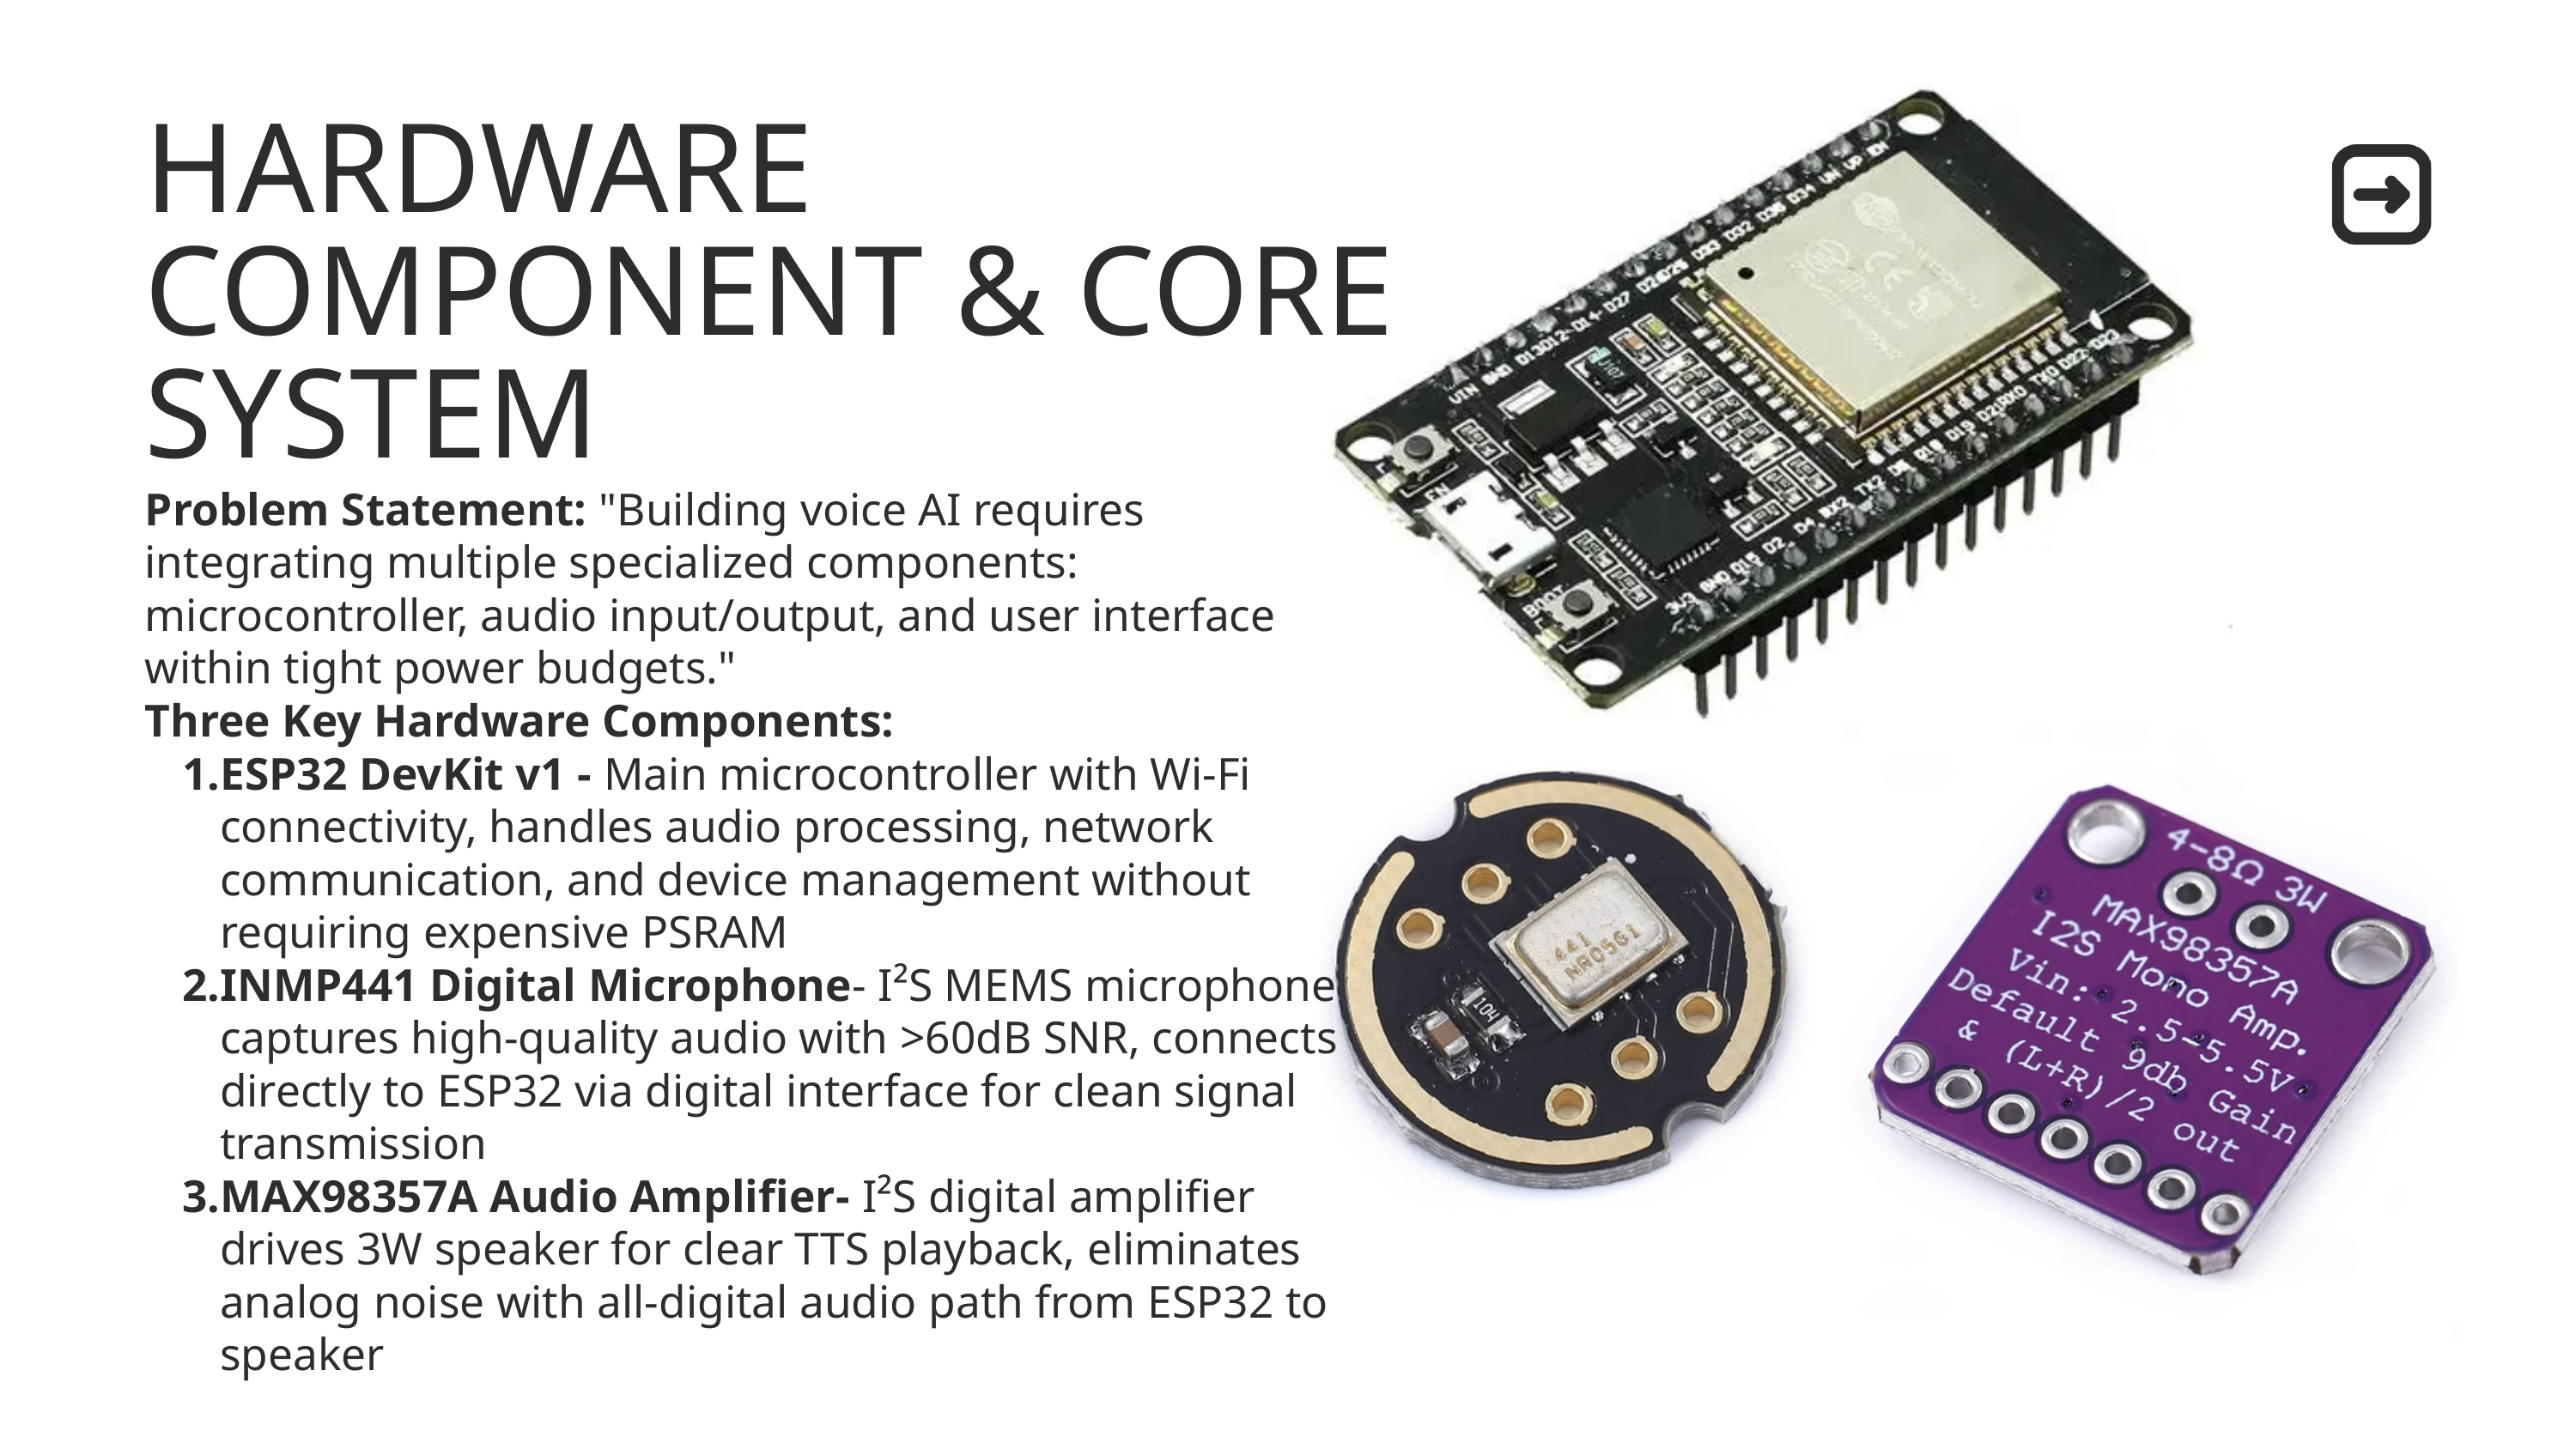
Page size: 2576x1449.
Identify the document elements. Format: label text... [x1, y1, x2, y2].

text_box [2331, 144, 2432, 245]
text_box Problem Statement: "Building voice AI requires integrating multiple specialized components: microcontroller, audio input/output, and user interface within tight power budgets." Three Key Hardware Components: ESP32 DevKit v1 - Main microcontroller with Wi-Fi connectivity, handles audio processing, network communication, and device management without requiring expensive PSRAM INMP441 Digital Microphone- I²S MEMS microphone captures high-quality audio with >60dB SNR, connects directly to ESP32 via digital interface for clean signal transmission MAX98357A Audio Amplifier- I²S digital amplifier drives 3W speaker for clear TTS playback, eliminates analog noise with all-digital audio path from ESP32 to speaker [144, 482, 1346, 1433]
text_box HARDWARE COMPONENT & CORE SYSTEM [144, 113, 1404, 483]
text_box [1346, 750, 1842, 1210]
text_box [1288, 45, 2233, 750]
text_box [1842, 724, 2459, 1341]
